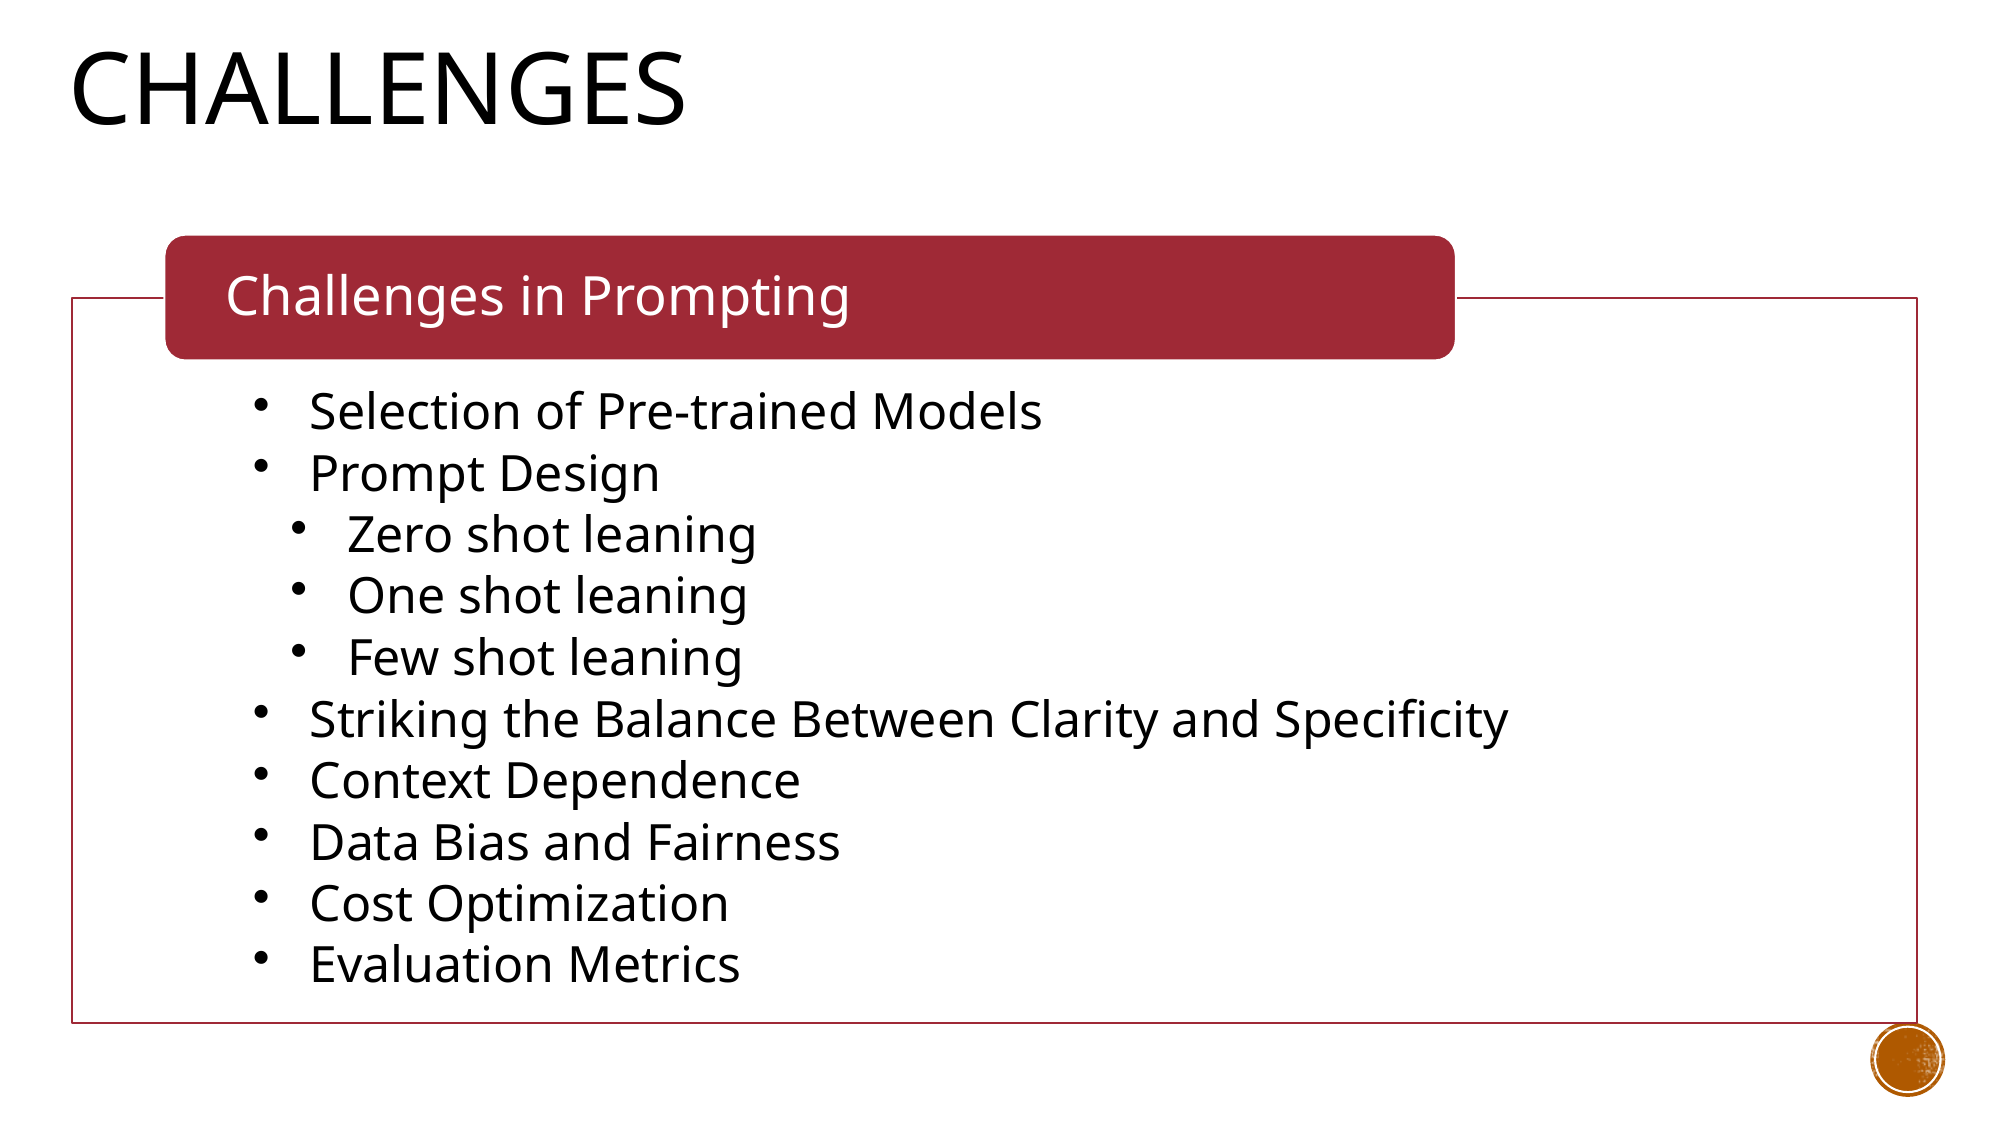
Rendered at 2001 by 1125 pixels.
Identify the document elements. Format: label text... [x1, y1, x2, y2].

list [73, 235, 1915, 1021]
title Challenges [53, 0, 1777, 154]
